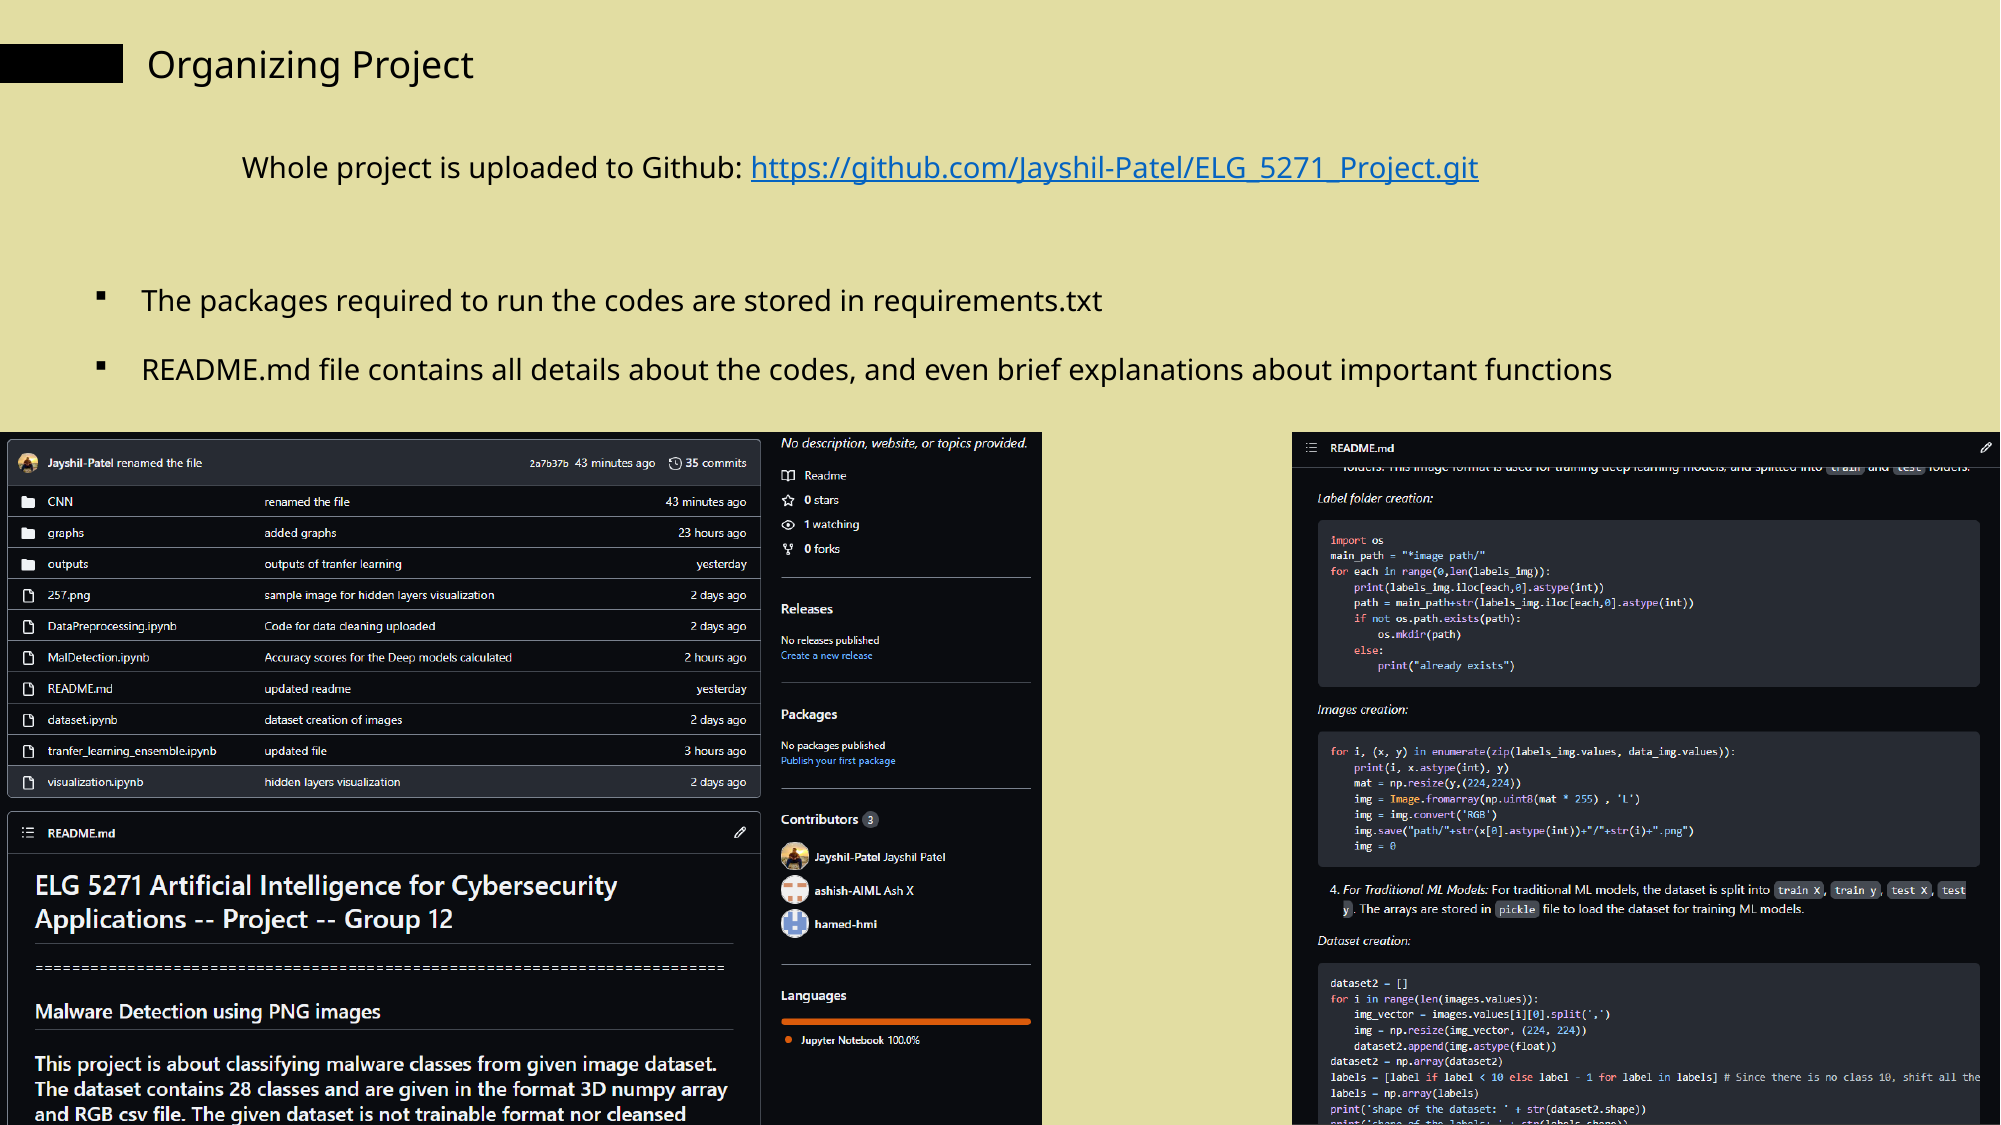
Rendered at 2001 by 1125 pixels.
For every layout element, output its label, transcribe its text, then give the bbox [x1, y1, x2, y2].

picture [1292, 432, 2000, 1125]
picture [0, 432, 1042, 1125]
text_box Organizing Project [132, 33, 490, 94]
text_box [0, 44, 123, 83]
text_box The packages required to run the codes are stored in requirements.txt README.md file contains all details about the codes, and even brief explanations about important functions [79, 239, 1748, 395]
text_box Whole project is uploaded to Github: https://github.com/Jayshil-Patel/ELG_5271_Project.git [227, 141, 1953, 196]
